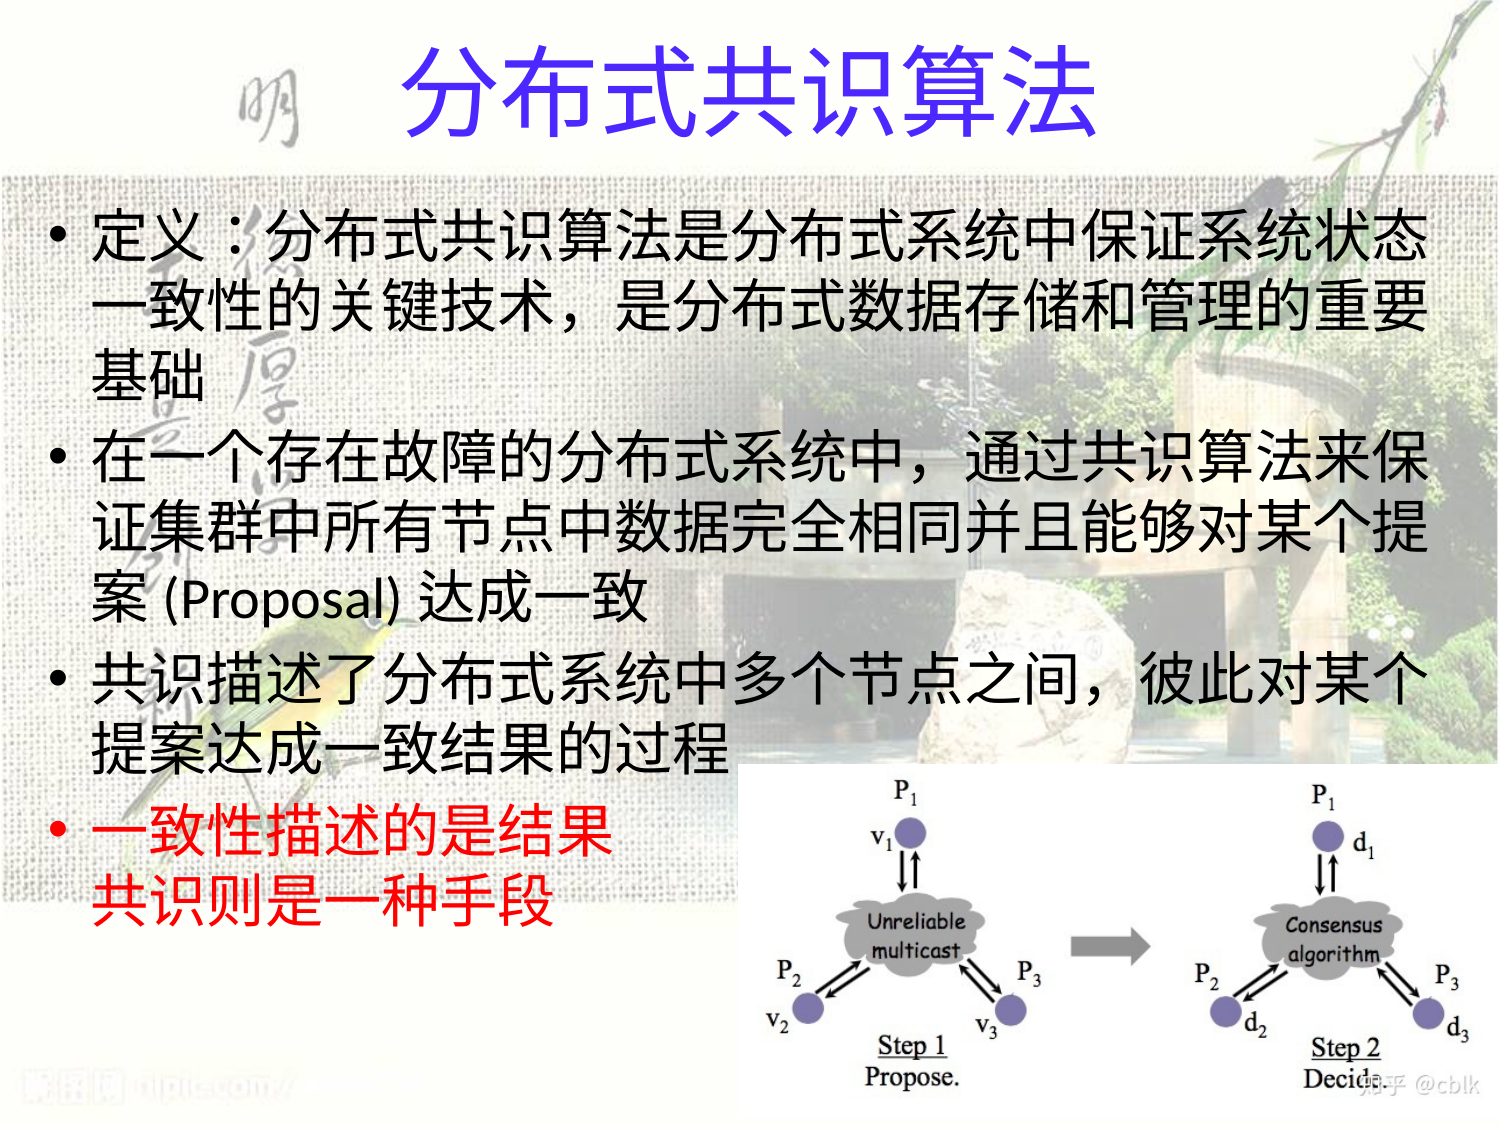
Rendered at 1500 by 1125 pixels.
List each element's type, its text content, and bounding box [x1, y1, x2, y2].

title 分布式共识算法 [0, 0, 1500, 183]
picture [1, 183, 1499, 1125]
list 定义：分布式共识算法是分布式系统中保证系统状态一致性的关键技术，是分布式数据存储和管理的重要基础 在一个存在故障的分布式系统中，通过共识算法来保证集群中所有节点中数据完全相同并且能够对某个提案(Proposal)达成一致 共识描述了分布式系统中多个节点之间，彼此对某个提案达成一致结果的过程 一致性描述的是结果 共识则是一种手段 [32, 191, 1464, 934]
